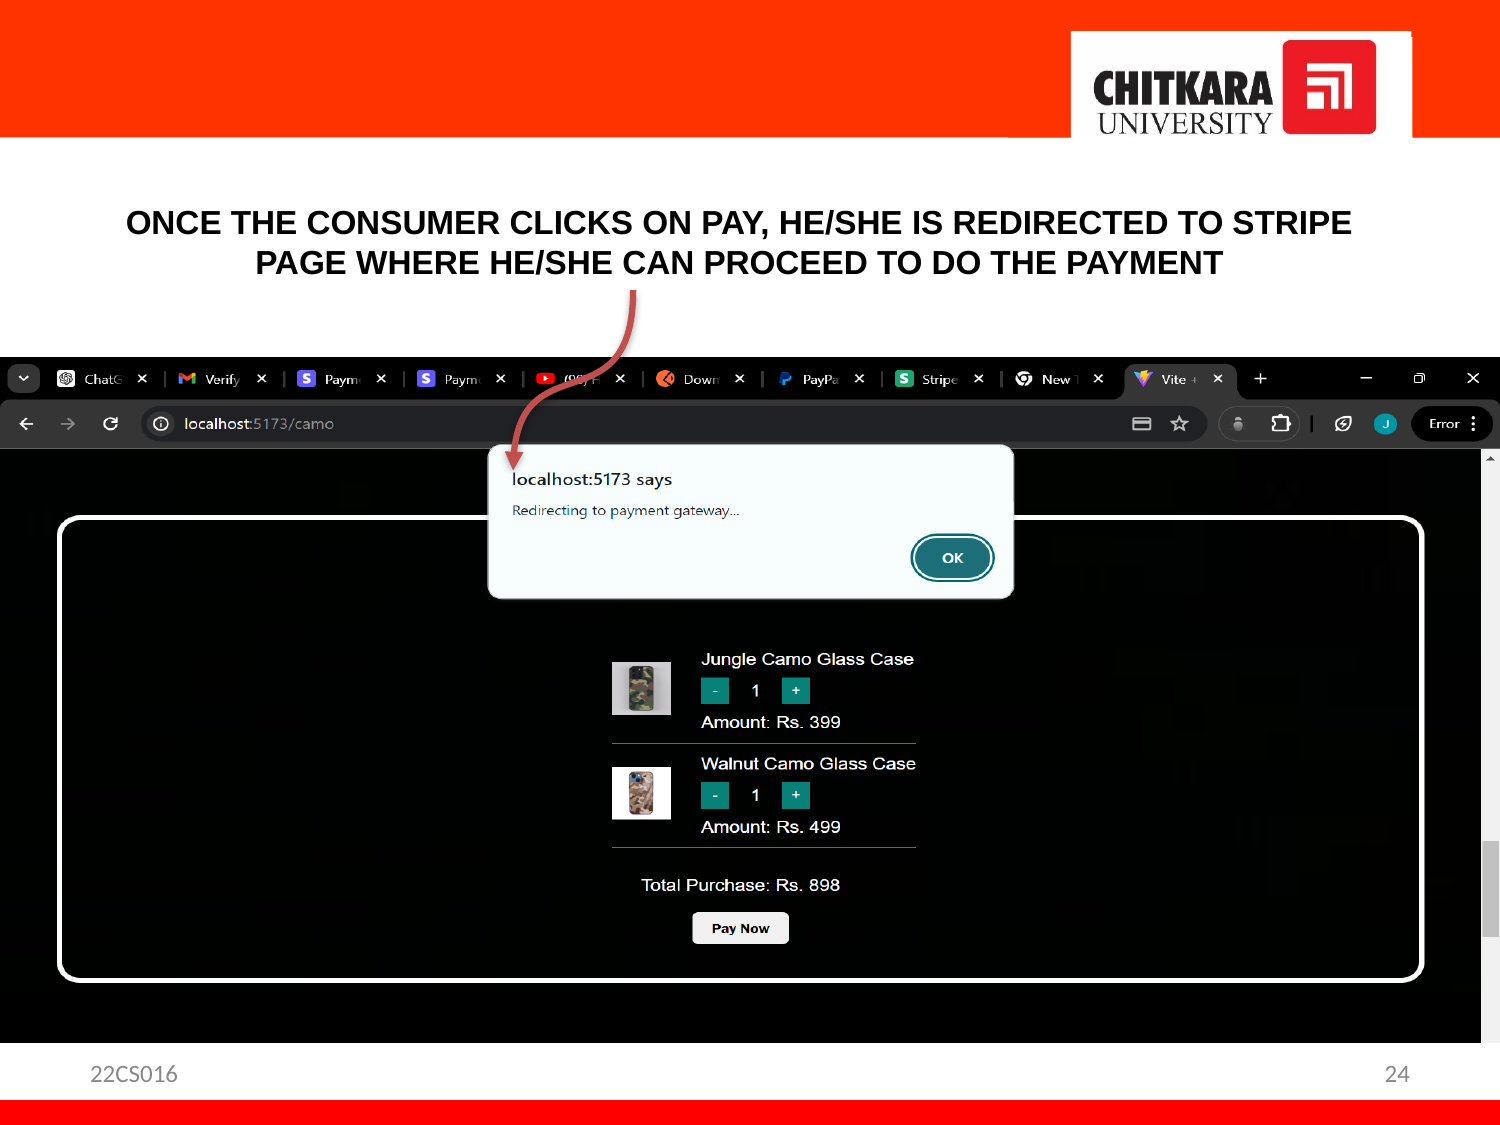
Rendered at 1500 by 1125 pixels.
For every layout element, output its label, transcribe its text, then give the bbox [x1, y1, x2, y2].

slide_number 22CS016 [75, 1052, 425, 1103]
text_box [482, 319, 664, 441]
picture [1074, 37, 1391, 138]
text_box ONCE THE CONSUMER CLICKS ON PAY, HE/SHE IS REDIRECTED TO STRIPE PAGE WHERE HE/SHE CAN PROCEED TO DO THE PAYMENT [74, 194, 1406, 289]
picture [0, 357, 1500, 1043]
slide_number 24 [1074, 1052, 1425, 1103]
